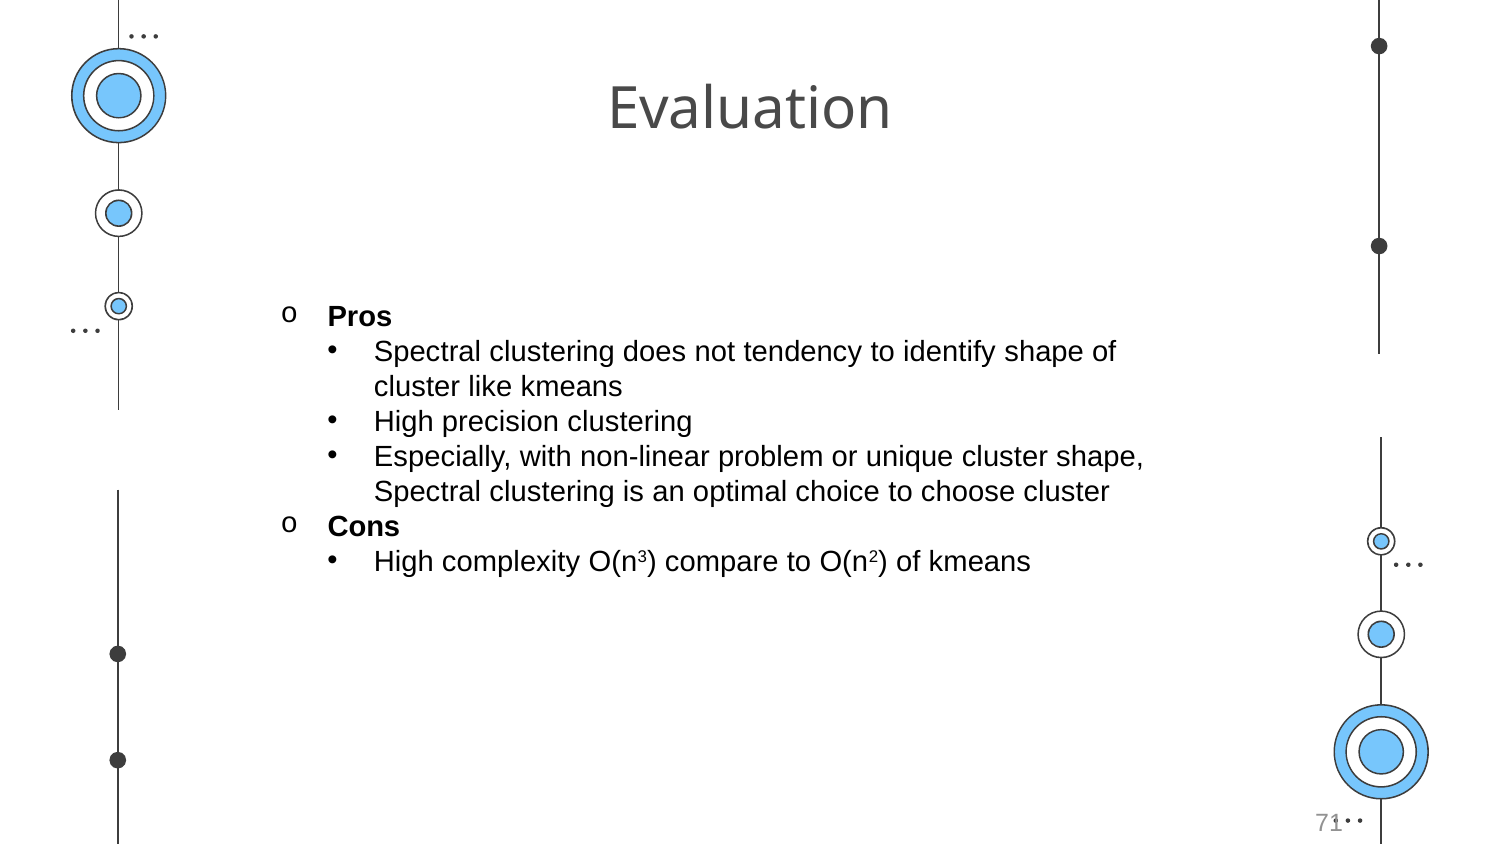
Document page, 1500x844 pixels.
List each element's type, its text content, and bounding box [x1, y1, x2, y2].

slide_number 71 [1020, 798, 1359, 844]
title Evaluation [299, 55, 1201, 150]
text_box Pros Spectral clustering does not tendency to identify shape of cluster like kmeans High precision clustering Especially, with non-linear problem or unique cluster shape, Spectral clustering is an optimal choice to choose cluster Cons High complexity O(n3) compare to O(n2) of kmeans [265, 289, 1220, 655]
